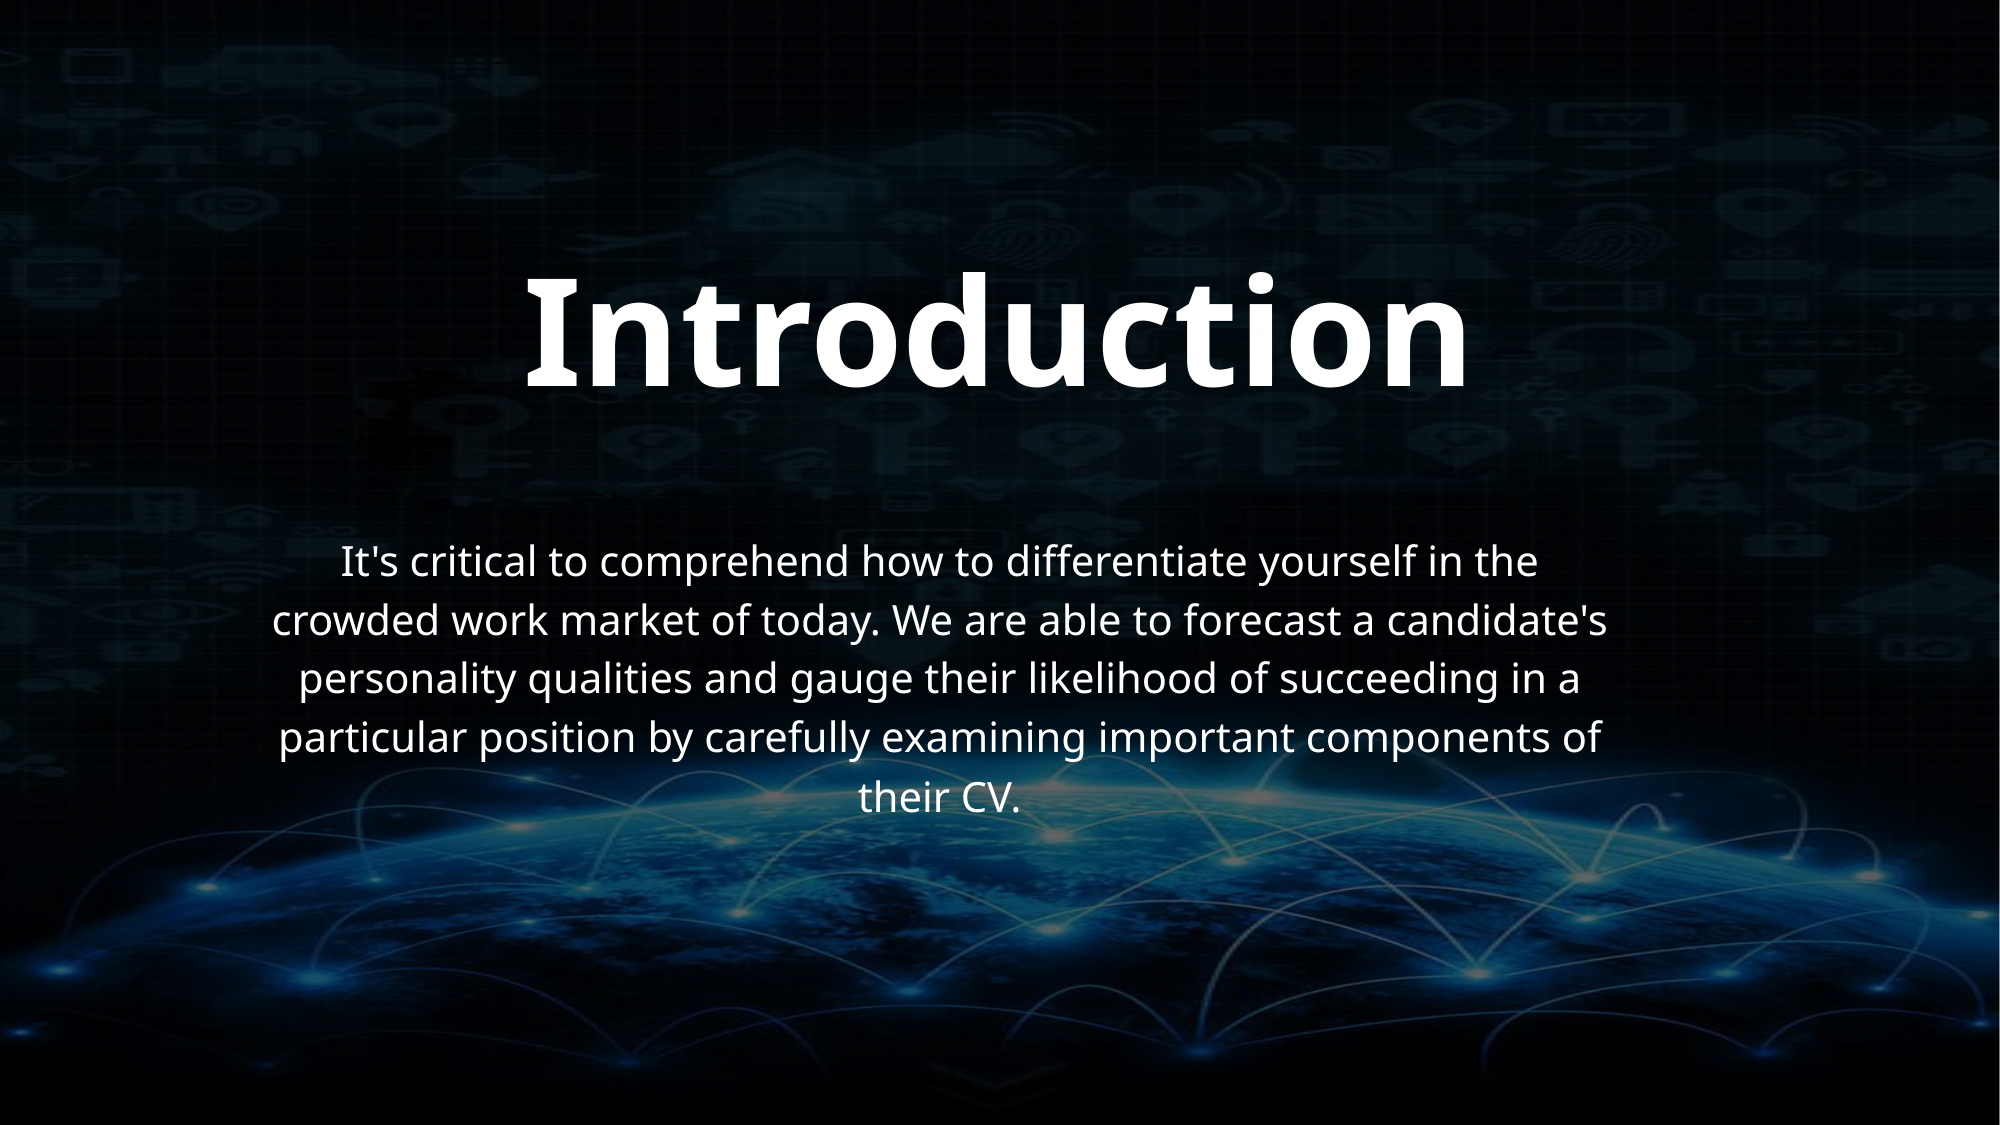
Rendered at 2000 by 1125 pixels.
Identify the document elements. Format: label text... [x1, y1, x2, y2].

text_box [0, 0, 2000, 1125]
text_box It's critical to comprehend how to differentiate yourself in the crowded work market of today. We are able to forecast a candidate's personality qualities and gauge their likelihood of succeeding in a particular position by carefully examining important components of their CV. [236, 517, 1764, 828]
text_box Introduction [137, 249, 1862, 468]
